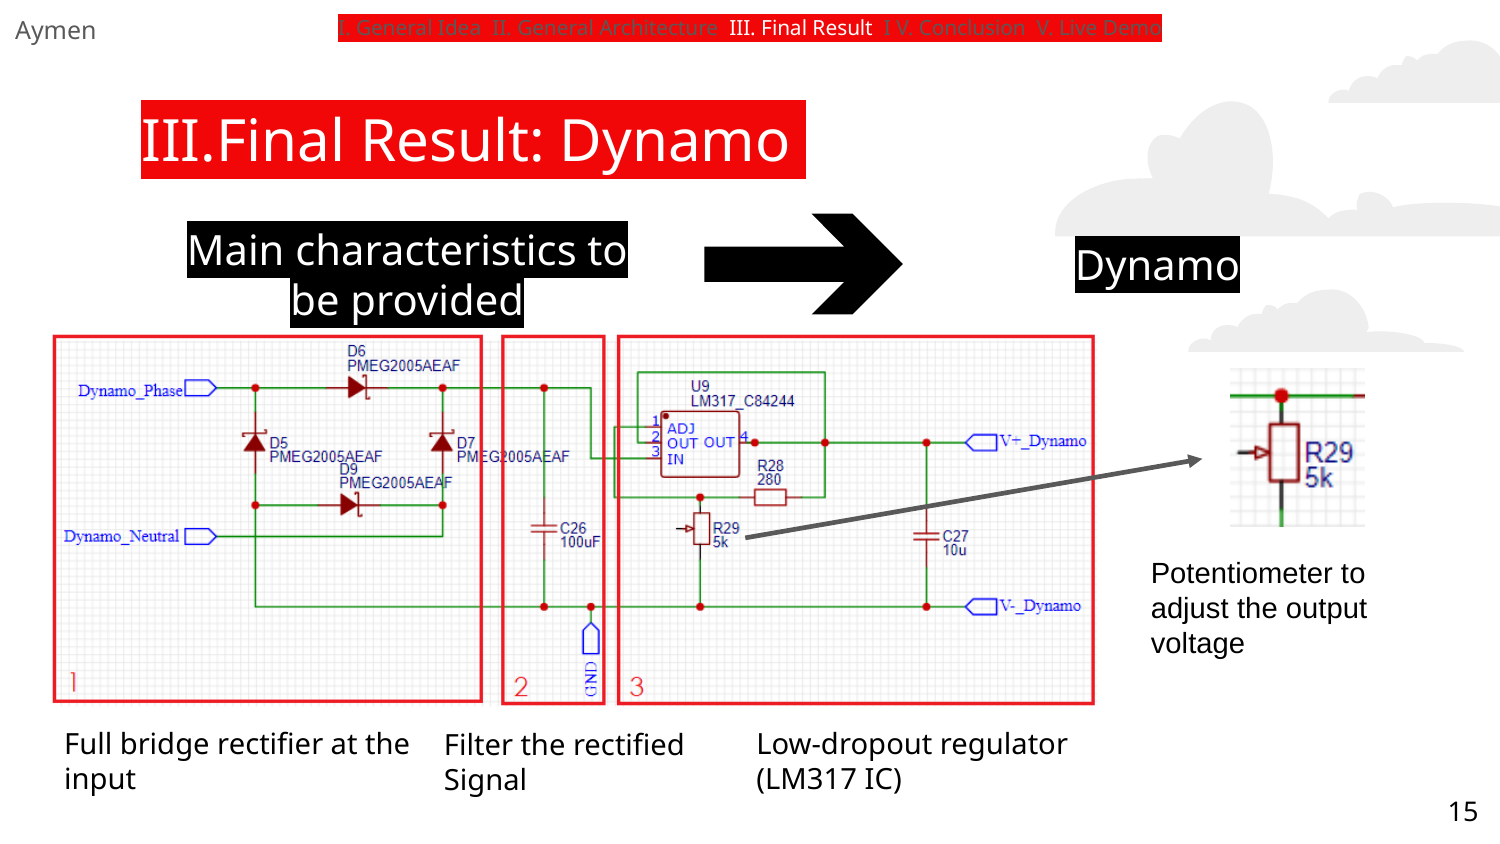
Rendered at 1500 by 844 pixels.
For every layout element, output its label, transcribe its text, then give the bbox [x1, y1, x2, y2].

title Final Result: Dynamo [118, 88, 1104, 183]
picture [46, 327, 1104, 711]
title I. General Idea II. General Architecture III. Final Result I V. Conclusion V. Live Demo [0, 0, 1500, 61]
text_box Main characteristics to be provided [161, 208, 654, 326]
text_box Full bridge rectifier at the input [0, 710, 428, 810]
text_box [745, 458, 1203, 539]
text_box Potentiometer to adjust the output voltage [1135, 539, 1466, 675]
picture [1230, 367, 1366, 528]
text_box Filter the rectified Signal [428, 719, 760, 812]
slide_number ‹#› [1403, 779, 1494, 844]
text_box Low-dropout regulator (LM317 IC) [760, 710, 1159, 810]
text_box [704, 213, 903, 315]
text_box Dynamo [962, 223, 1353, 304]
